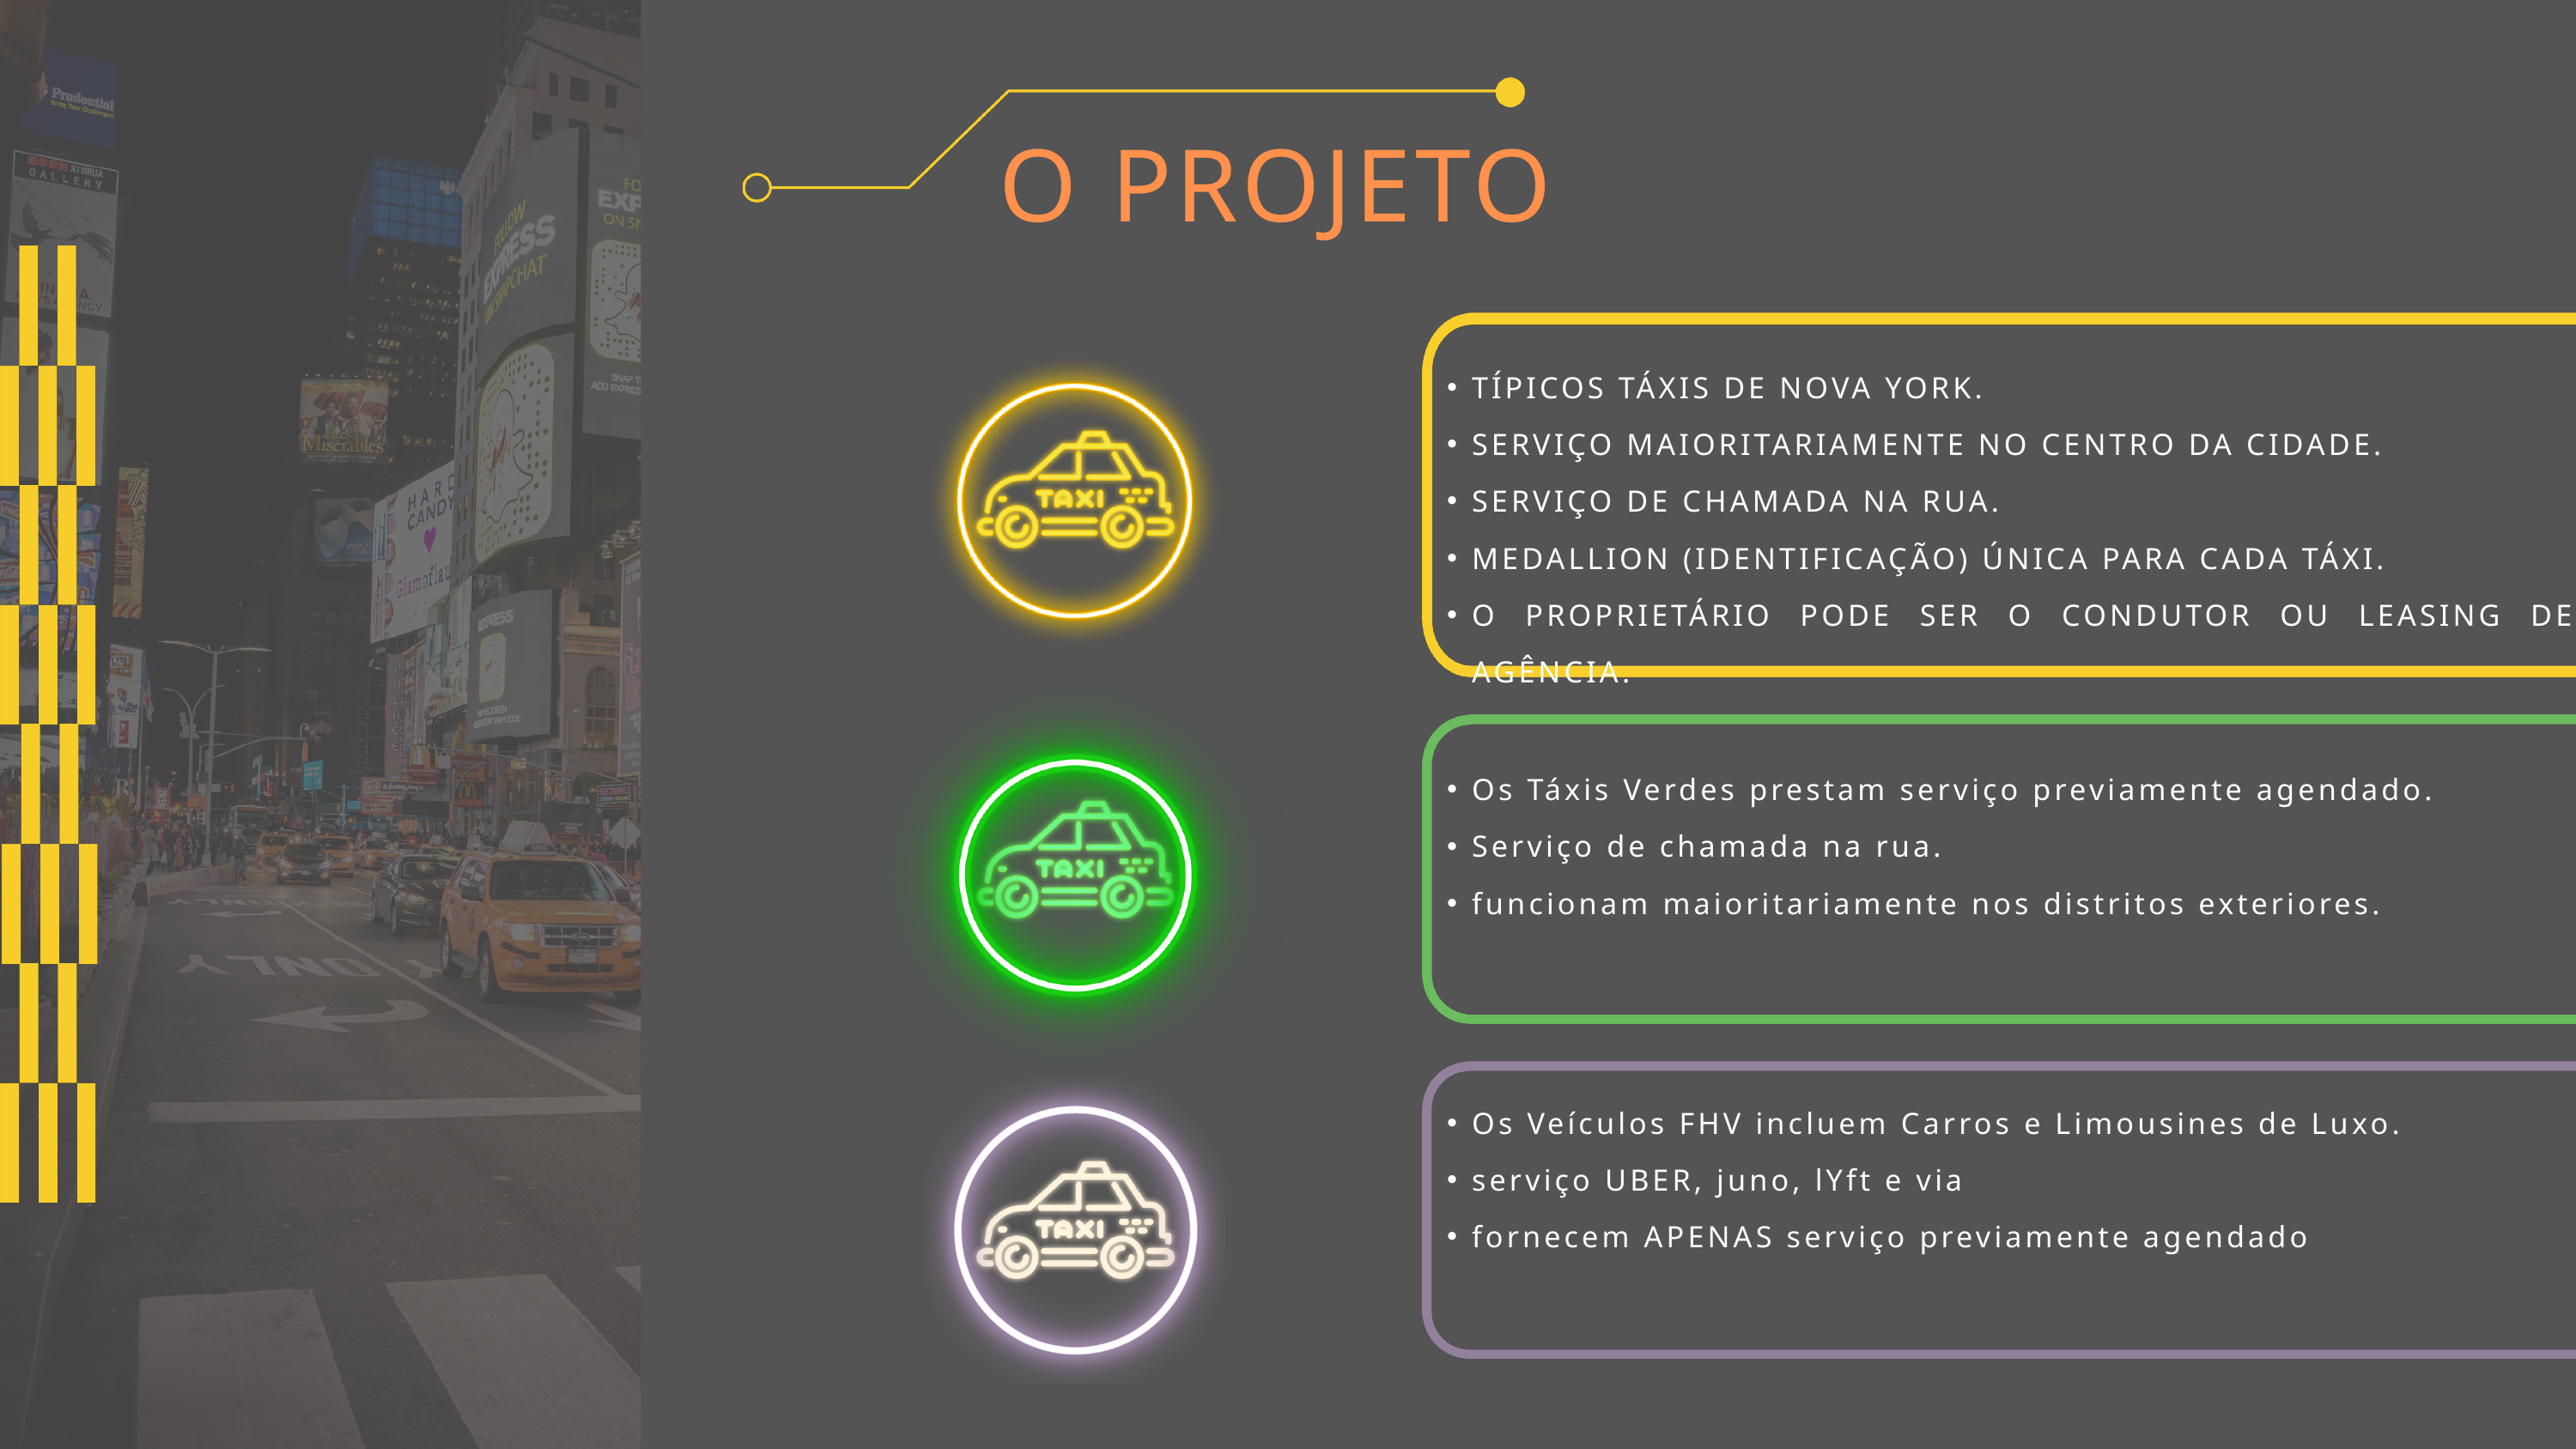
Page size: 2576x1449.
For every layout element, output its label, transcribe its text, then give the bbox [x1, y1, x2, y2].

text_box TÍPICOS TÁXIS DE NOVA YORK. SERVIÇO MAIORITARIAMENTE NO CENTRO DA CIDADE. SERVIÇO DE CHAMADA NA RUA. MEDALLION (IDENTIFICAÇÃO) ÚNICA PARA CADA TÁXI. O PROPRIETÁRIO PODE SER O CONDUTOR OU LEASING DE AGÊNCIA. [1422, 347, 2576, 689]
text_box [0, 0, 641, 1449]
text_box [1422, 714, 2576, 1024]
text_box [924, 1076, 1226, 1384]
text_box [1422, 312, 2576, 347]
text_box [929, 355, 1222, 646]
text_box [866, 666, 1284, 1084]
text_box O PROJETO [999, 131, 1568, 242]
text_box [1422, 1061, 2576, 1360]
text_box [0, 246, 98, 1203]
text_box [742, 77, 1525, 203]
